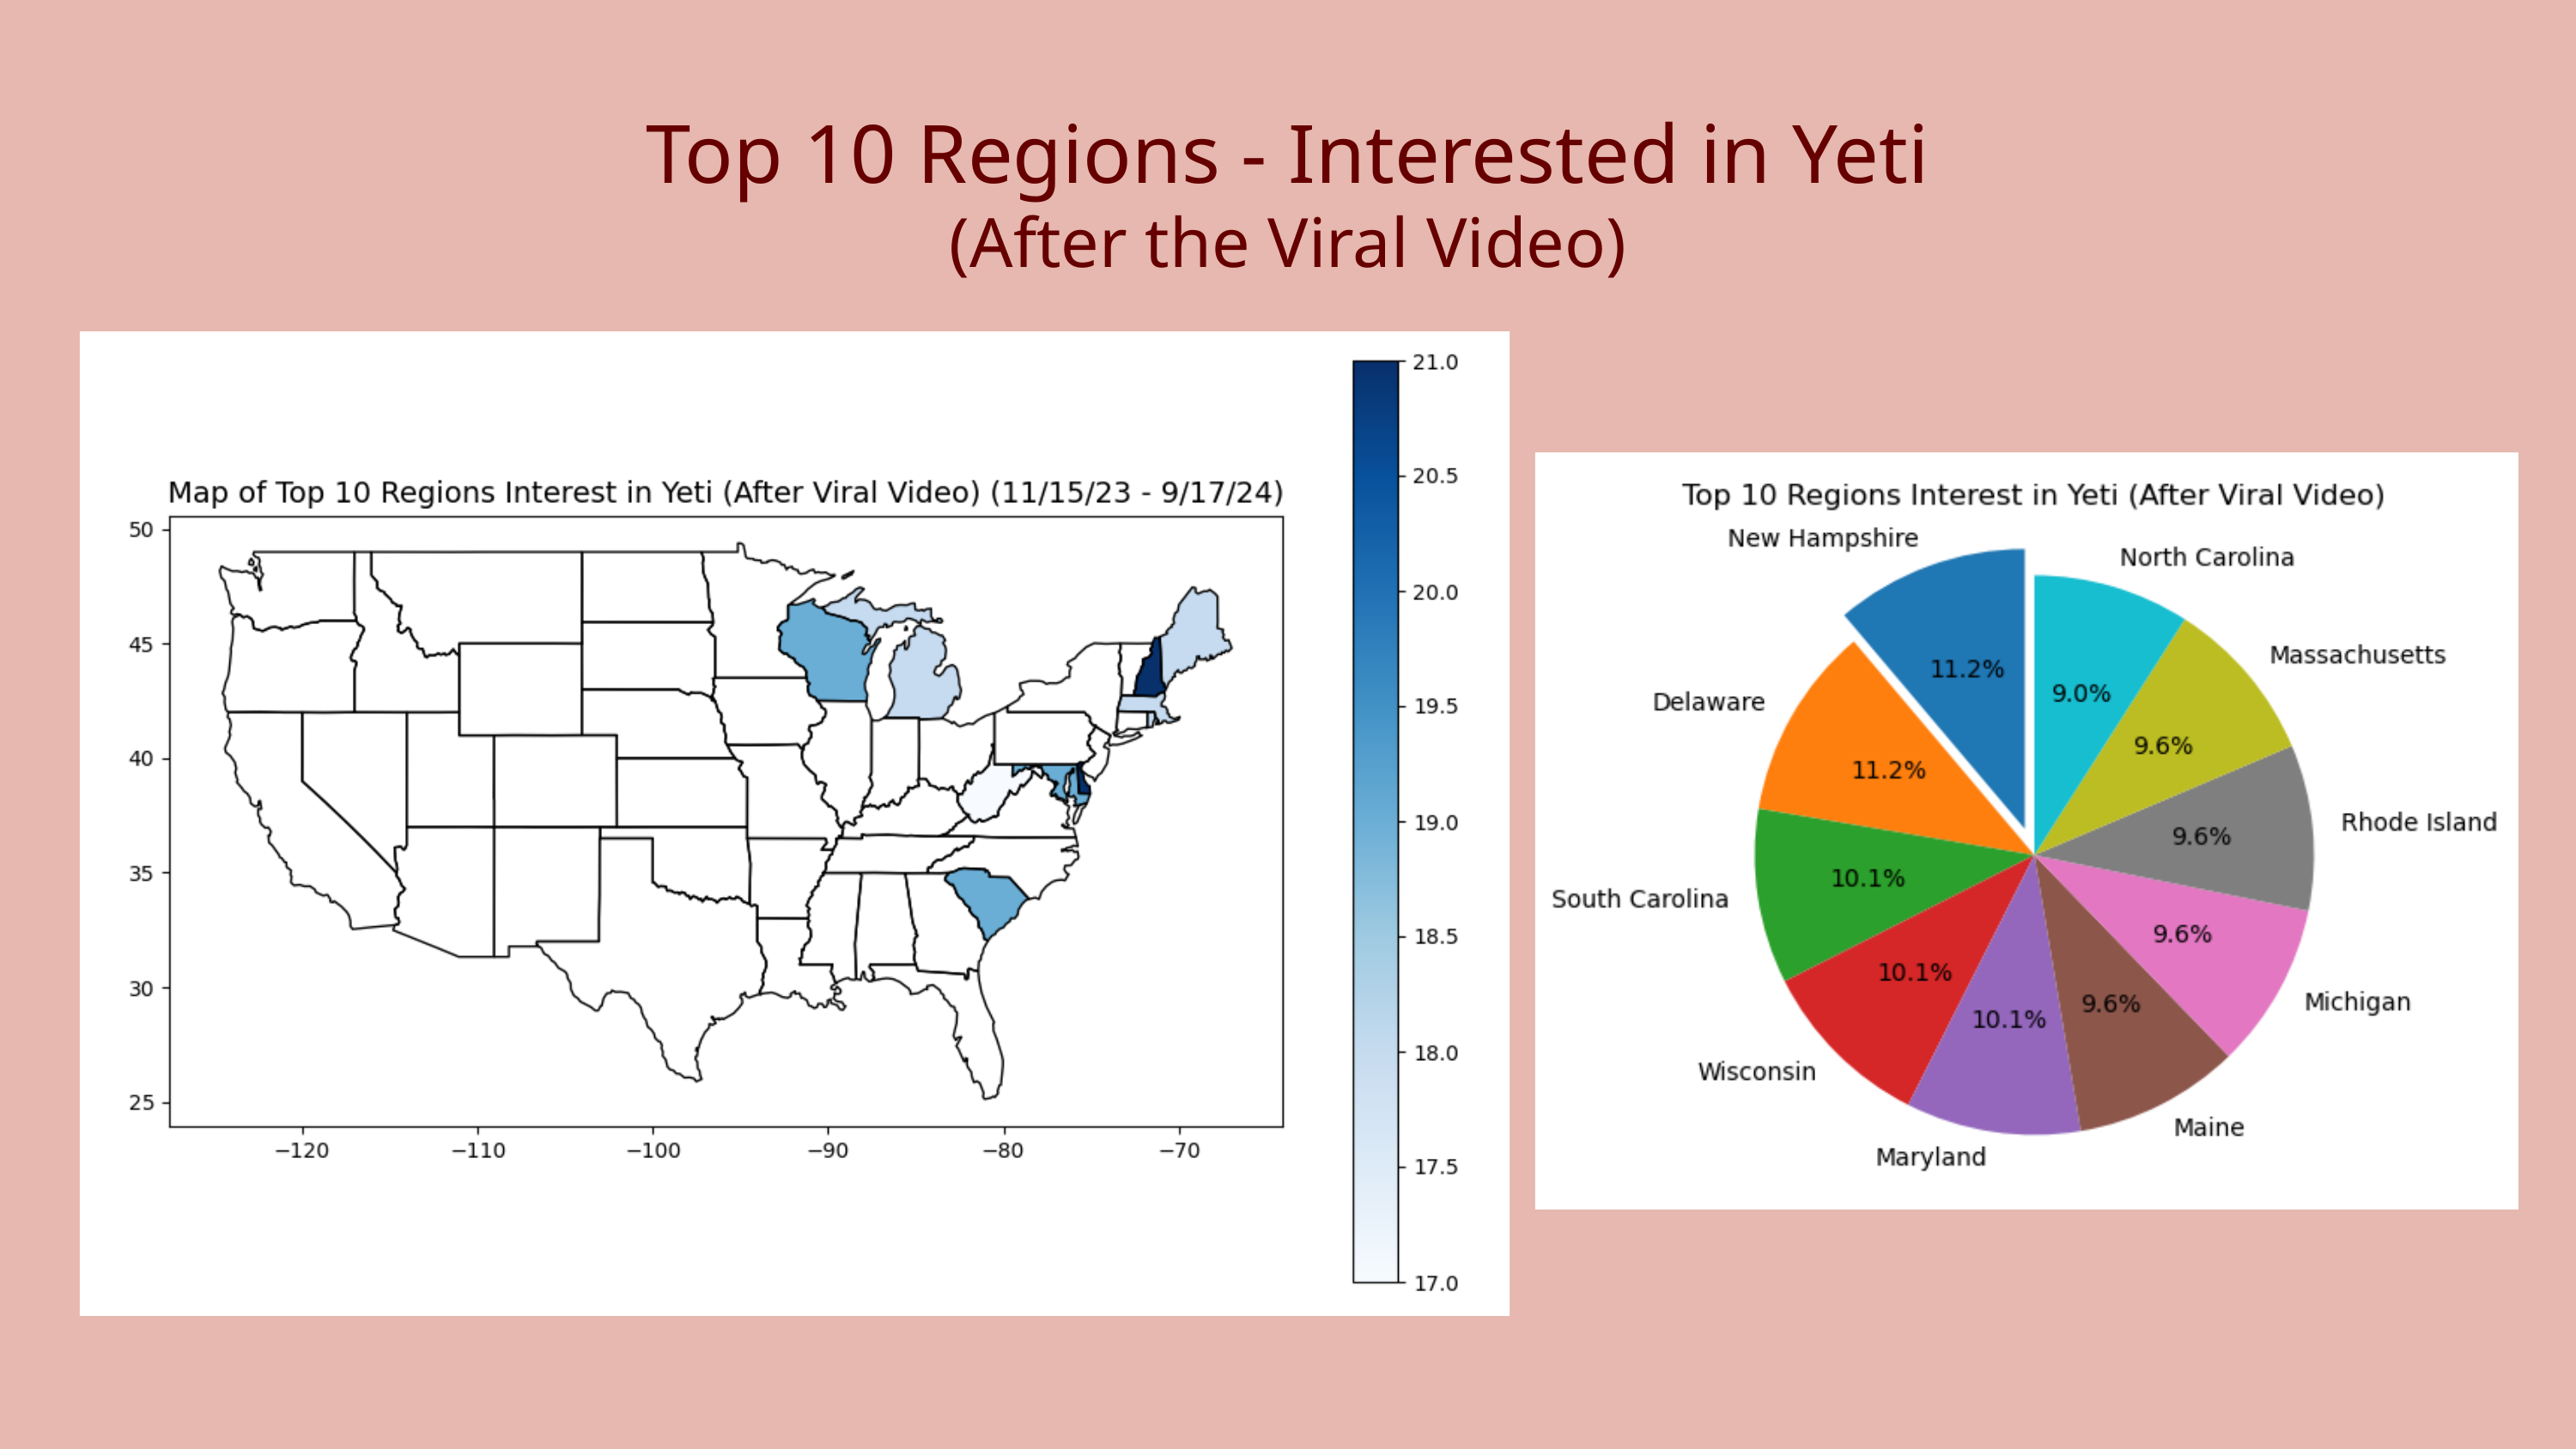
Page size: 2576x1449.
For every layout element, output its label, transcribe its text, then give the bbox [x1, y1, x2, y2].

picture [79, 330, 1510, 1317]
picture [1534, 452, 2519, 1210]
text_box Top 10 Regions - Interested in Yeti (After the Viral Video) [580, 90, 1996, 292]
